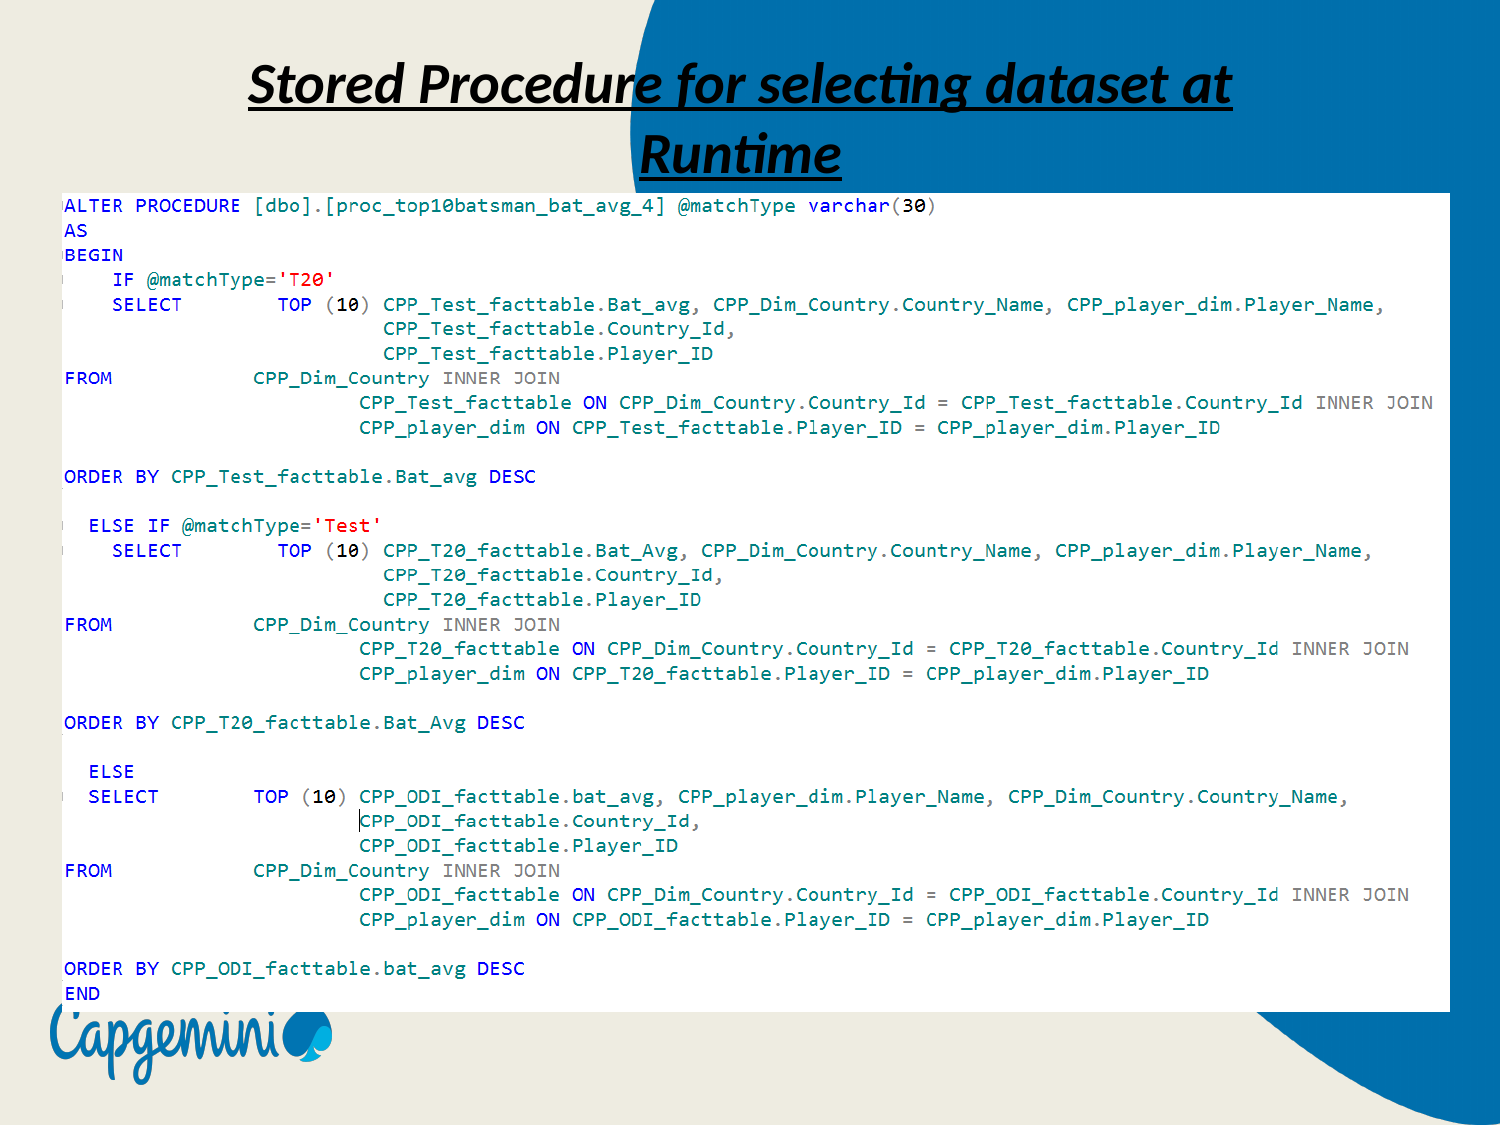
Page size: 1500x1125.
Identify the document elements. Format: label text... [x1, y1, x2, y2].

picture [163, 1027, 169, 1041]
picture [50, 1042, 147, 1085]
picture [139, 1061, 147, 1079]
picture [114, 1028, 122, 1051]
text_box Stored Procedure for selecting dataset at Runtime [190, 37, 1291, 192]
picture [50, 0, 1500, 1125]
